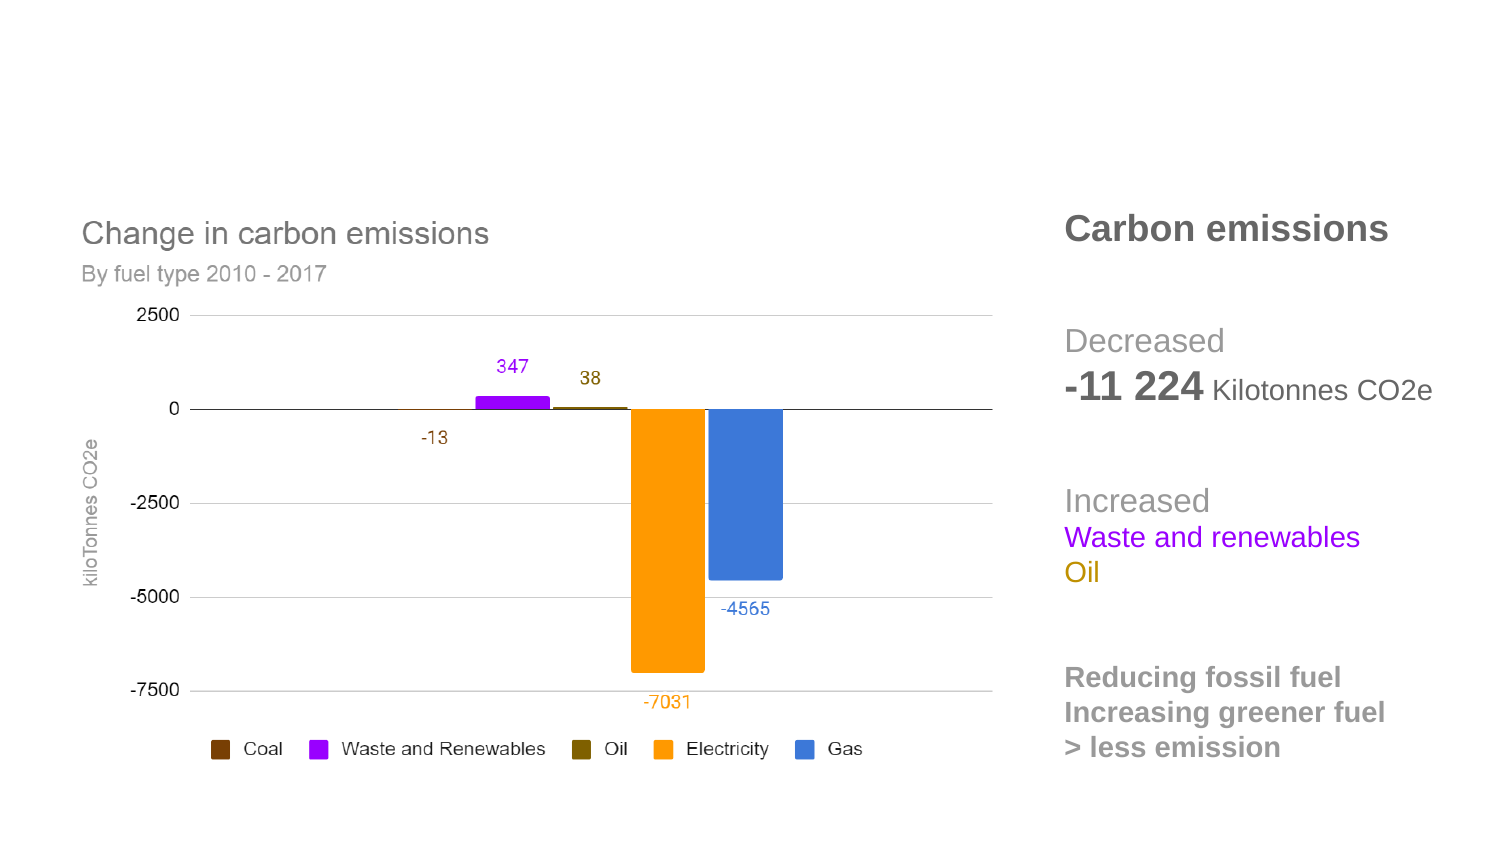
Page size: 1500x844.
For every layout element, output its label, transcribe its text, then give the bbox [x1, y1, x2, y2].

list Carbon emissions Decreased -11 224 Kilotonnes CO2e Increased Waste and renewables Oil Reducing fossil fuel Increasing greener fuel > less emission [1049, 189, 1449, 789]
picture [50, 188, 1022, 790]
